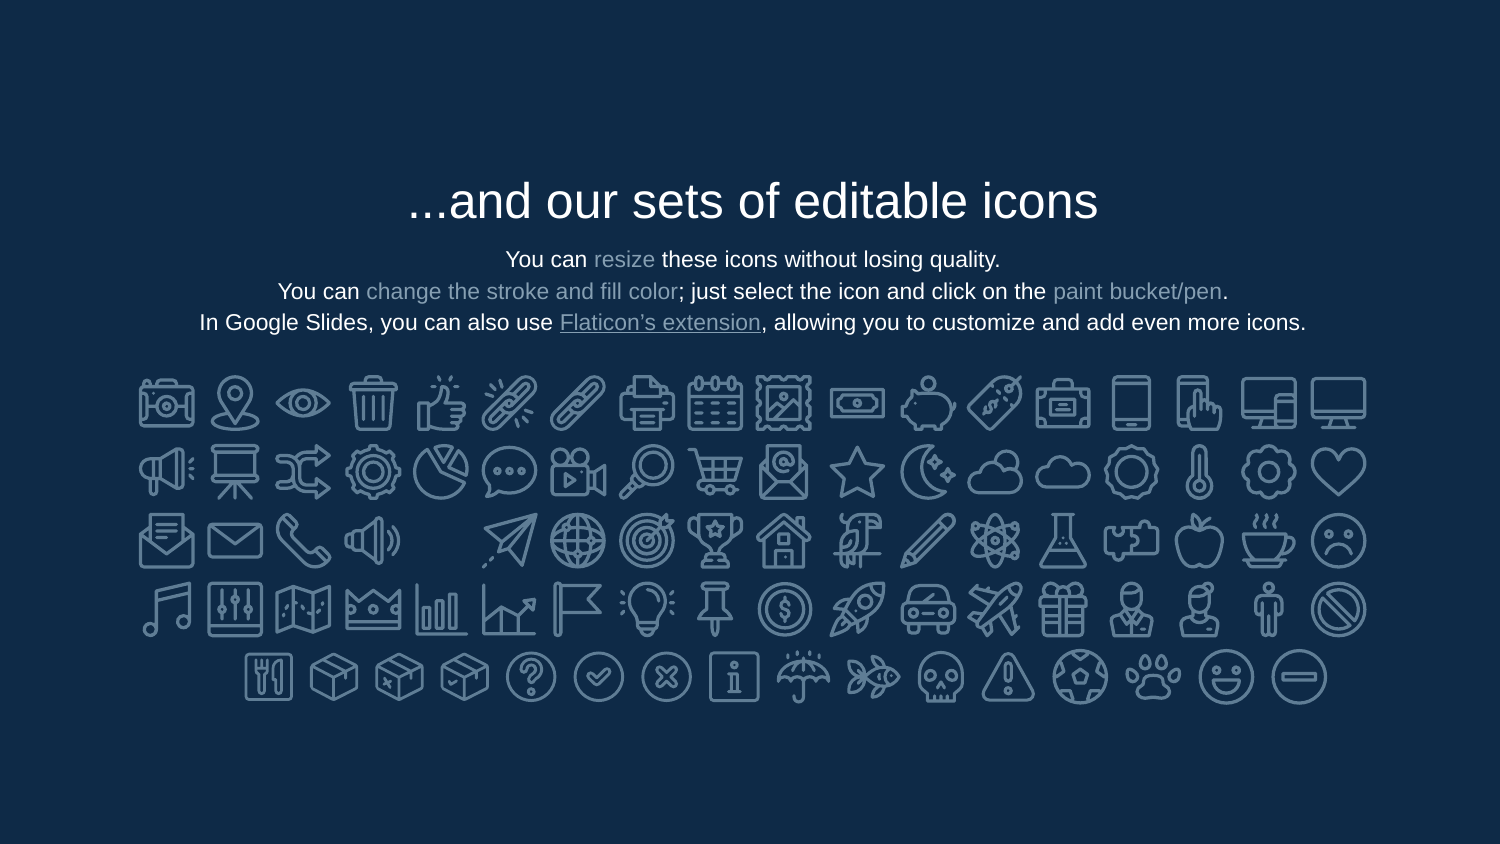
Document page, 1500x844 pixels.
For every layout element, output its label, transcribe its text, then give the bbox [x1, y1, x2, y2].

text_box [375, 652, 424, 702]
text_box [1241, 512, 1297, 569]
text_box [828, 581, 886, 638]
text_box [1174, 512, 1225, 569]
text_box [1176, 375, 1223, 431]
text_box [274, 388, 332, 418]
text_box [344, 515, 403, 566]
text_box [142, 581, 192, 638]
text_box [480, 512, 538, 569]
title ...and our sets of editable icons [175, 153, 1332, 233]
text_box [1240, 443, 1297, 500]
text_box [641, 651, 693, 703]
text_box [275, 512, 332, 569]
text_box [1310, 512, 1367, 569]
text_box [348, 374, 399, 432]
text_box [829, 445, 886, 499]
text_box [1038, 581, 1088, 638]
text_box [687, 512, 744, 569]
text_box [847, 654, 902, 700]
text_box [481, 445, 538, 499]
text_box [966, 581, 1024, 638]
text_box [210, 374, 260, 432]
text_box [708, 651, 760, 703]
text_box [1310, 376, 1367, 430]
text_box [415, 582, 469, 636]
text_box [1103, 519, 1160, 562]
text_box [1254, 581, 1284, 638]
text_box [900, 512, 957, 569]
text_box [412, 443, 471, 501]
text_box [697, 581, 734, 638]
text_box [917, 650, 965, 703]
text_box [1035, 455, 1091, 489]
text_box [758, 443, 809, 501]
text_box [900, 583, 957, 635]
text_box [619, 581, 676, 638]
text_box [1052, 648, 1109, 705]
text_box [1185, 443, 1214, 501]
text_box [309, 652, 359, 701]
text_box [1310, 447, 1367, 497]
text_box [274, 584, 332, 635]
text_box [207, 581, 264, 638]
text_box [969, 512, 1021, 569]
text_box [482, 583, 537, 636]
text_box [687, 374, 744, 432]
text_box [138, 378, 195, 428]
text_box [900, 374, 957, 432]
text_box [549, 375, 606, 431]
text_box [967, 449, 1024, 495]
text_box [829, 387, 886, 419]
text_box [1111, 374, 1152, 432]
text_box [275, 443, 331, 500]
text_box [345, 588, 402, 631]
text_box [965, 374, 1025, 432]
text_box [573, 651, 625, 703]
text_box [505, 651, 557, 703]
list You can resize these icons without losing quality. You can change the stroke and fill color; just select the icon and click on the paint bucket/pen. In Google Slides, you can also use Flaticon’s extension, allowing you to customize and add even more icons. [135, 264, 1371, 344]
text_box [480, 374, 539, 432]
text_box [1198, 648, 1255, 705]
text_box [687, 447, 743, 496]
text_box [755, 512, 813, 569]
text_box [550, 512, 606, 569]
text_box [207, 522, 264, 559]
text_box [1178, 581, 1221, 638]
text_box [754, 581, 813, 637]
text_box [755, 374, 812, 432]
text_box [619, 374, 676, 432]
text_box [549, 447, 607, 497]
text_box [1271, 648, 1328, 705]
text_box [980, 651, 1036, 702]
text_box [900, 443, 957, 501]
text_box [345, 443, 402, 501]
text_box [138, 447, 195, 497]
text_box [1124, 653, 1182, 701]
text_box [1108, 581, 1155, 638]
text_box [210, 443, 260, 500]
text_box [244, 652, 294, 702]
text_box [1310, 581, 1367, 638]
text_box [1035, 377, 1091, 429]
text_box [776, 649, 831, 704]
text_box [619, 512, 675, 569]
text_box [1241, 376, 1297, 430]
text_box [1038, 512, 1088, 569]
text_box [832, 512, 883, 569]
text_box [553, 581, 602, 638]
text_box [617, 443, 677, 501]
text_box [416, 374, 467, 432]
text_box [138, 512, 195, 569]
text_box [440, 652, 490, 702]
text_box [1103, 443, 1160, 501]
